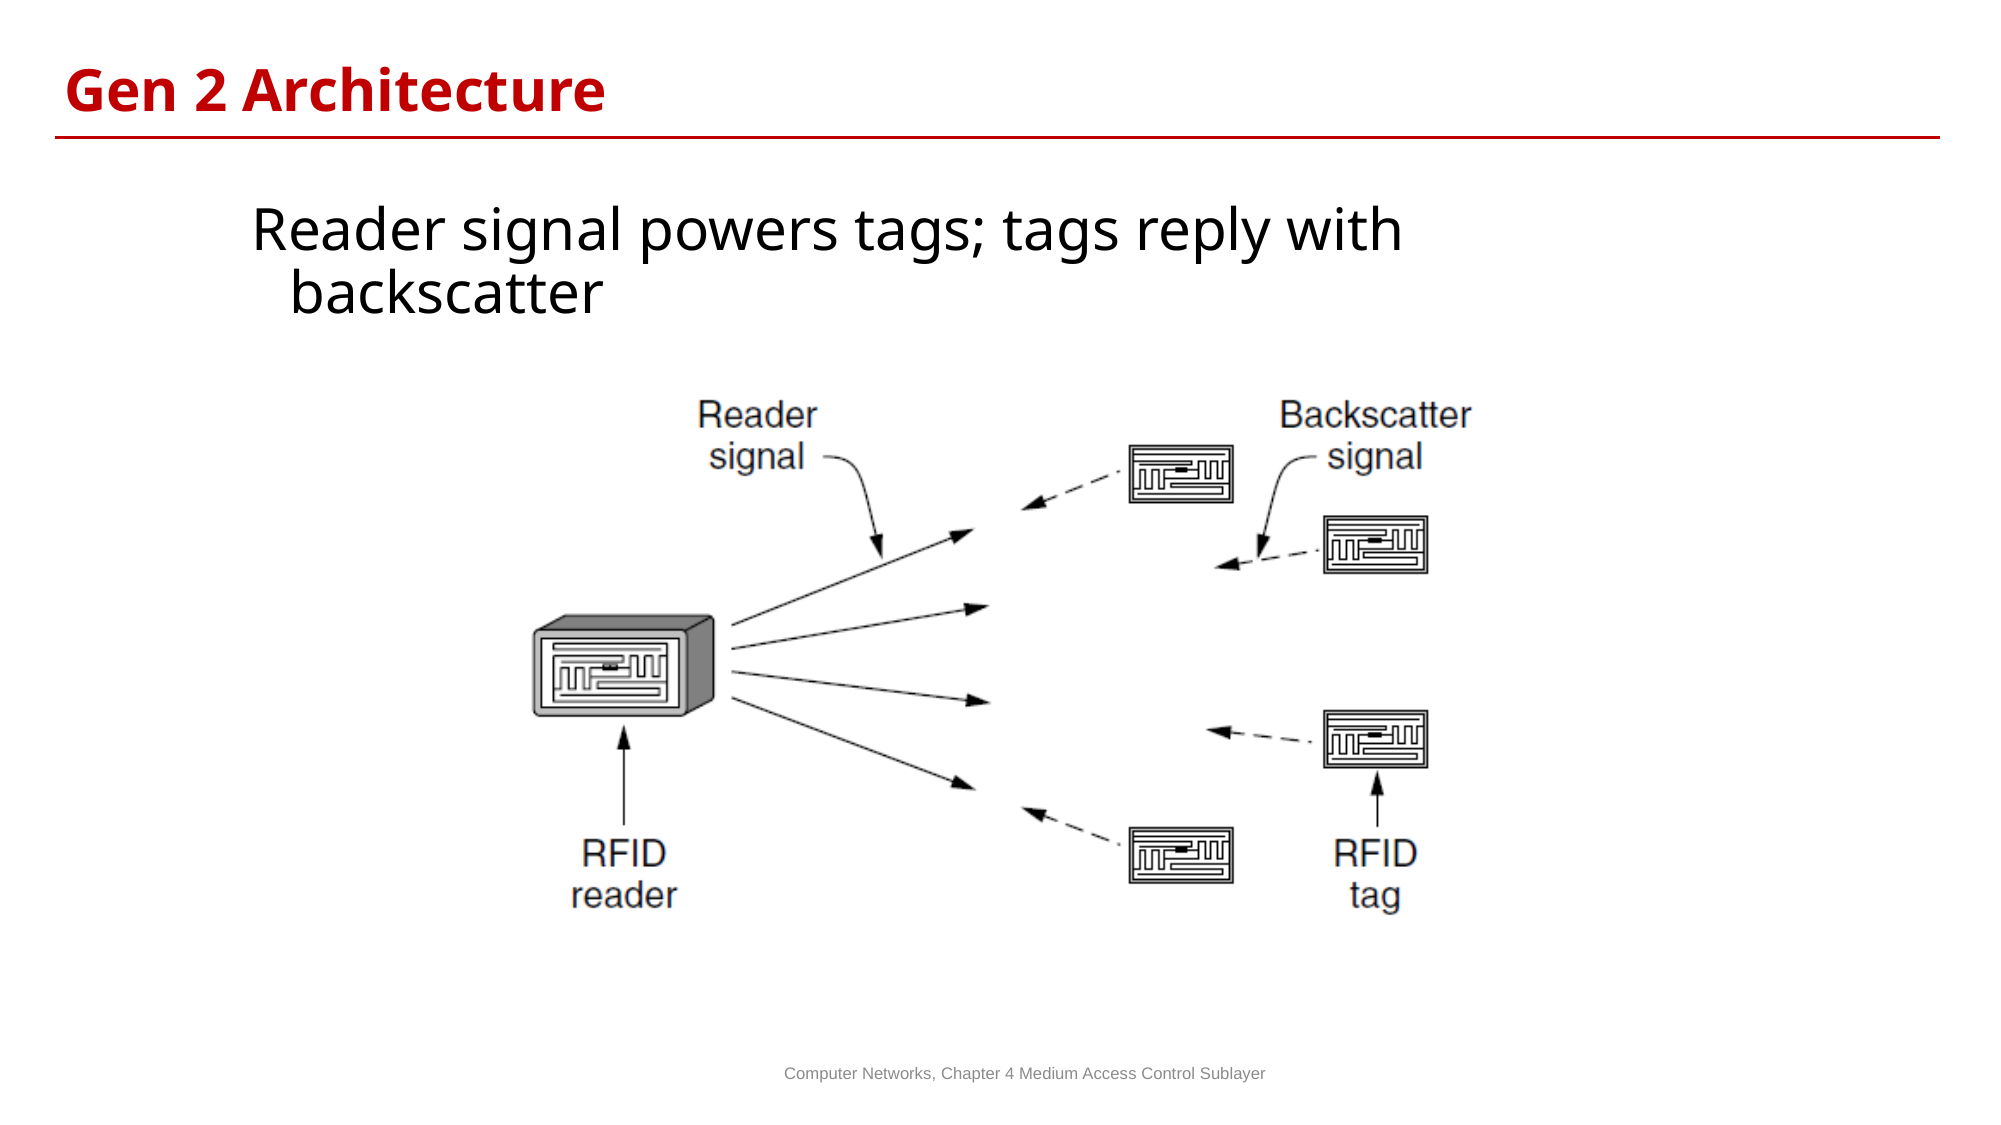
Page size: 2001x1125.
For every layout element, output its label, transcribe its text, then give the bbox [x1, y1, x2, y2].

footer Computer Networks, Chapter 4 Medium Access Control Sublayer [662, 1042, 1389, 1103]
list Reader signal powers tags; tags reply with backscatter [236, 192, 1730, 285]
text_box Gen 2 Architecture [49, 45, 1972, 130]
picture [503, 392, 1518, 923]
